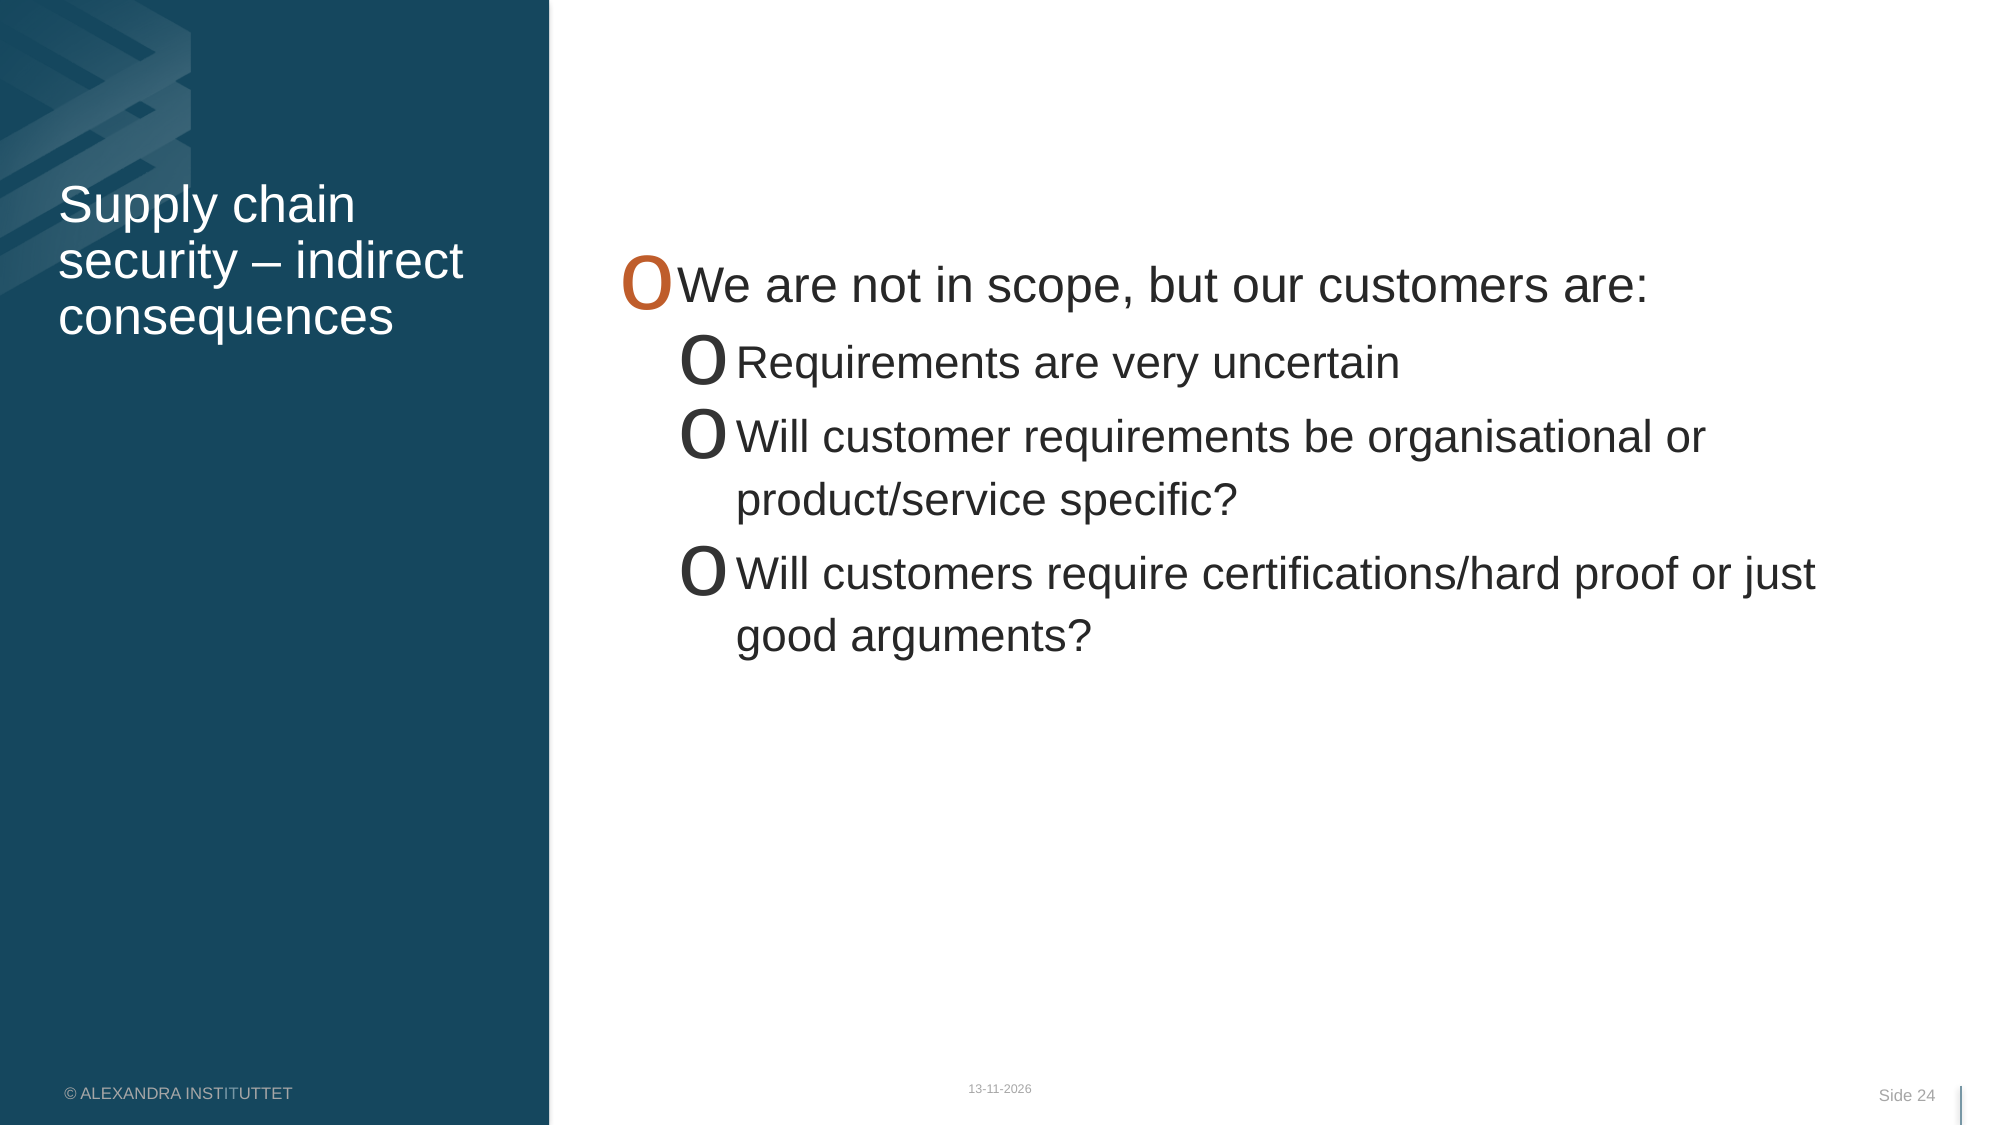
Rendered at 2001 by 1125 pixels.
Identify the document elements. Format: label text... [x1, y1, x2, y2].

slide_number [924, 1075, 1076, 1106]
title Supply chain security – indirect consequences [59, 177, 485, 420]
slide_number Side 24 [1631, 1077, 1951, 1113]
list We are not in scope, but our customers are: Requirements are very uncertain Will customer requirements be organisational or product/service specific? Will customers require certifications/hard proof or just good arguments? [558, 177, 1856, 1002]
footer © ALEXANDRA INSTITUTTET [49, 1075, 337, 1106]
